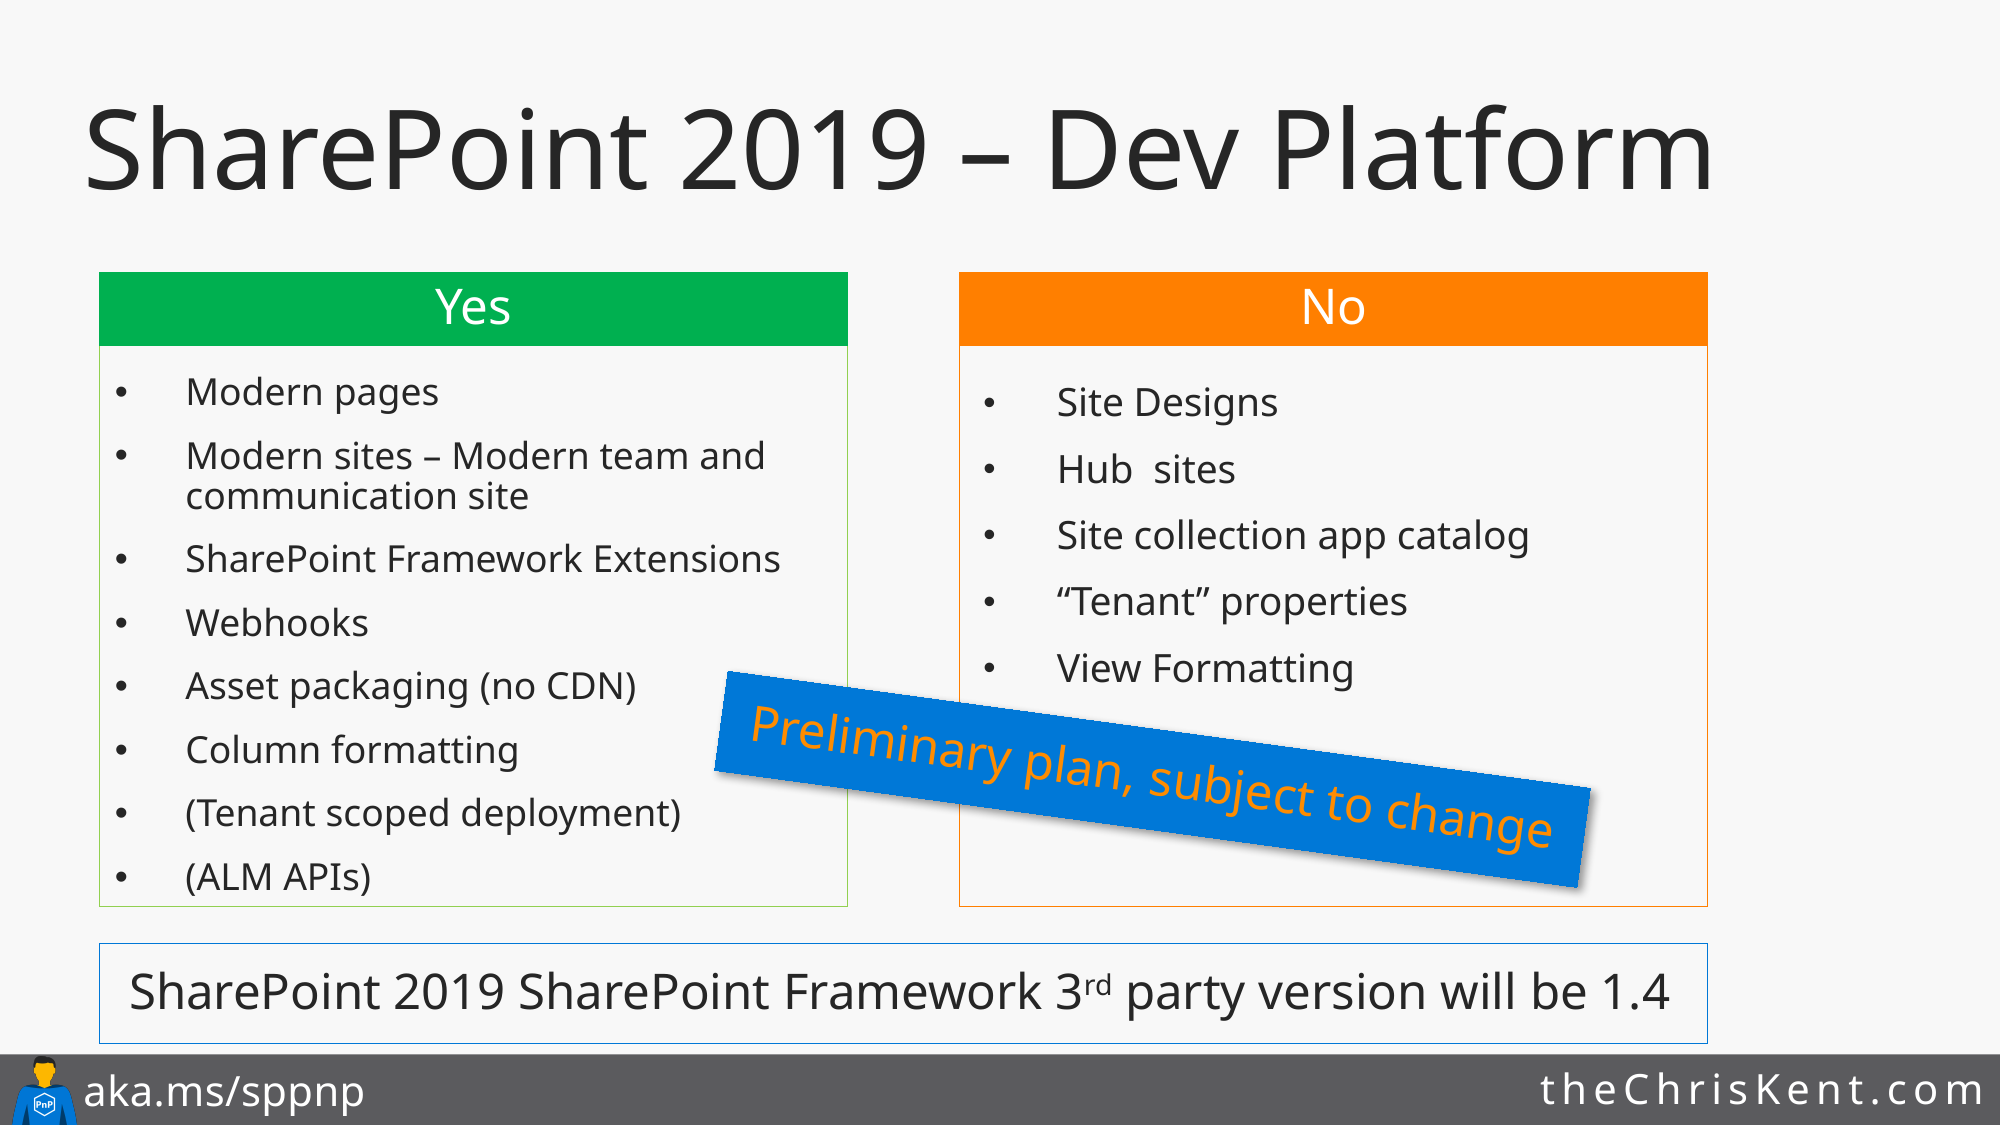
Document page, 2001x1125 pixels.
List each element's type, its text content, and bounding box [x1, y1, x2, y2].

title SharePoint 2019 – Dev Platform [68, 80, 1981, 228]
text_box No [959, 272, 1708, 346]
text_box SharePoint 2019 SharePoint Framework 3rd party version will be 1.4 [99, 943, 1708, 1044]
list Modern pages Modern sites – Modern team and communication site SharePoint Framework Extensions Webhooks Asset packaging (no CDN) Column formatting (Tenant scoped deployment) (ALM APIs) [99, 346, 848, 907]
text_box Yes [99, 272, 848, 346]
text_box Site Designs Hub sites Site collection app catalog “Tenant” properties View Formatting [959, 346, 1708, 907]
picture [10, 1056, 79, 1125]
text_box Preliminary plan, subject to change [714, 671, 1591, 888]
